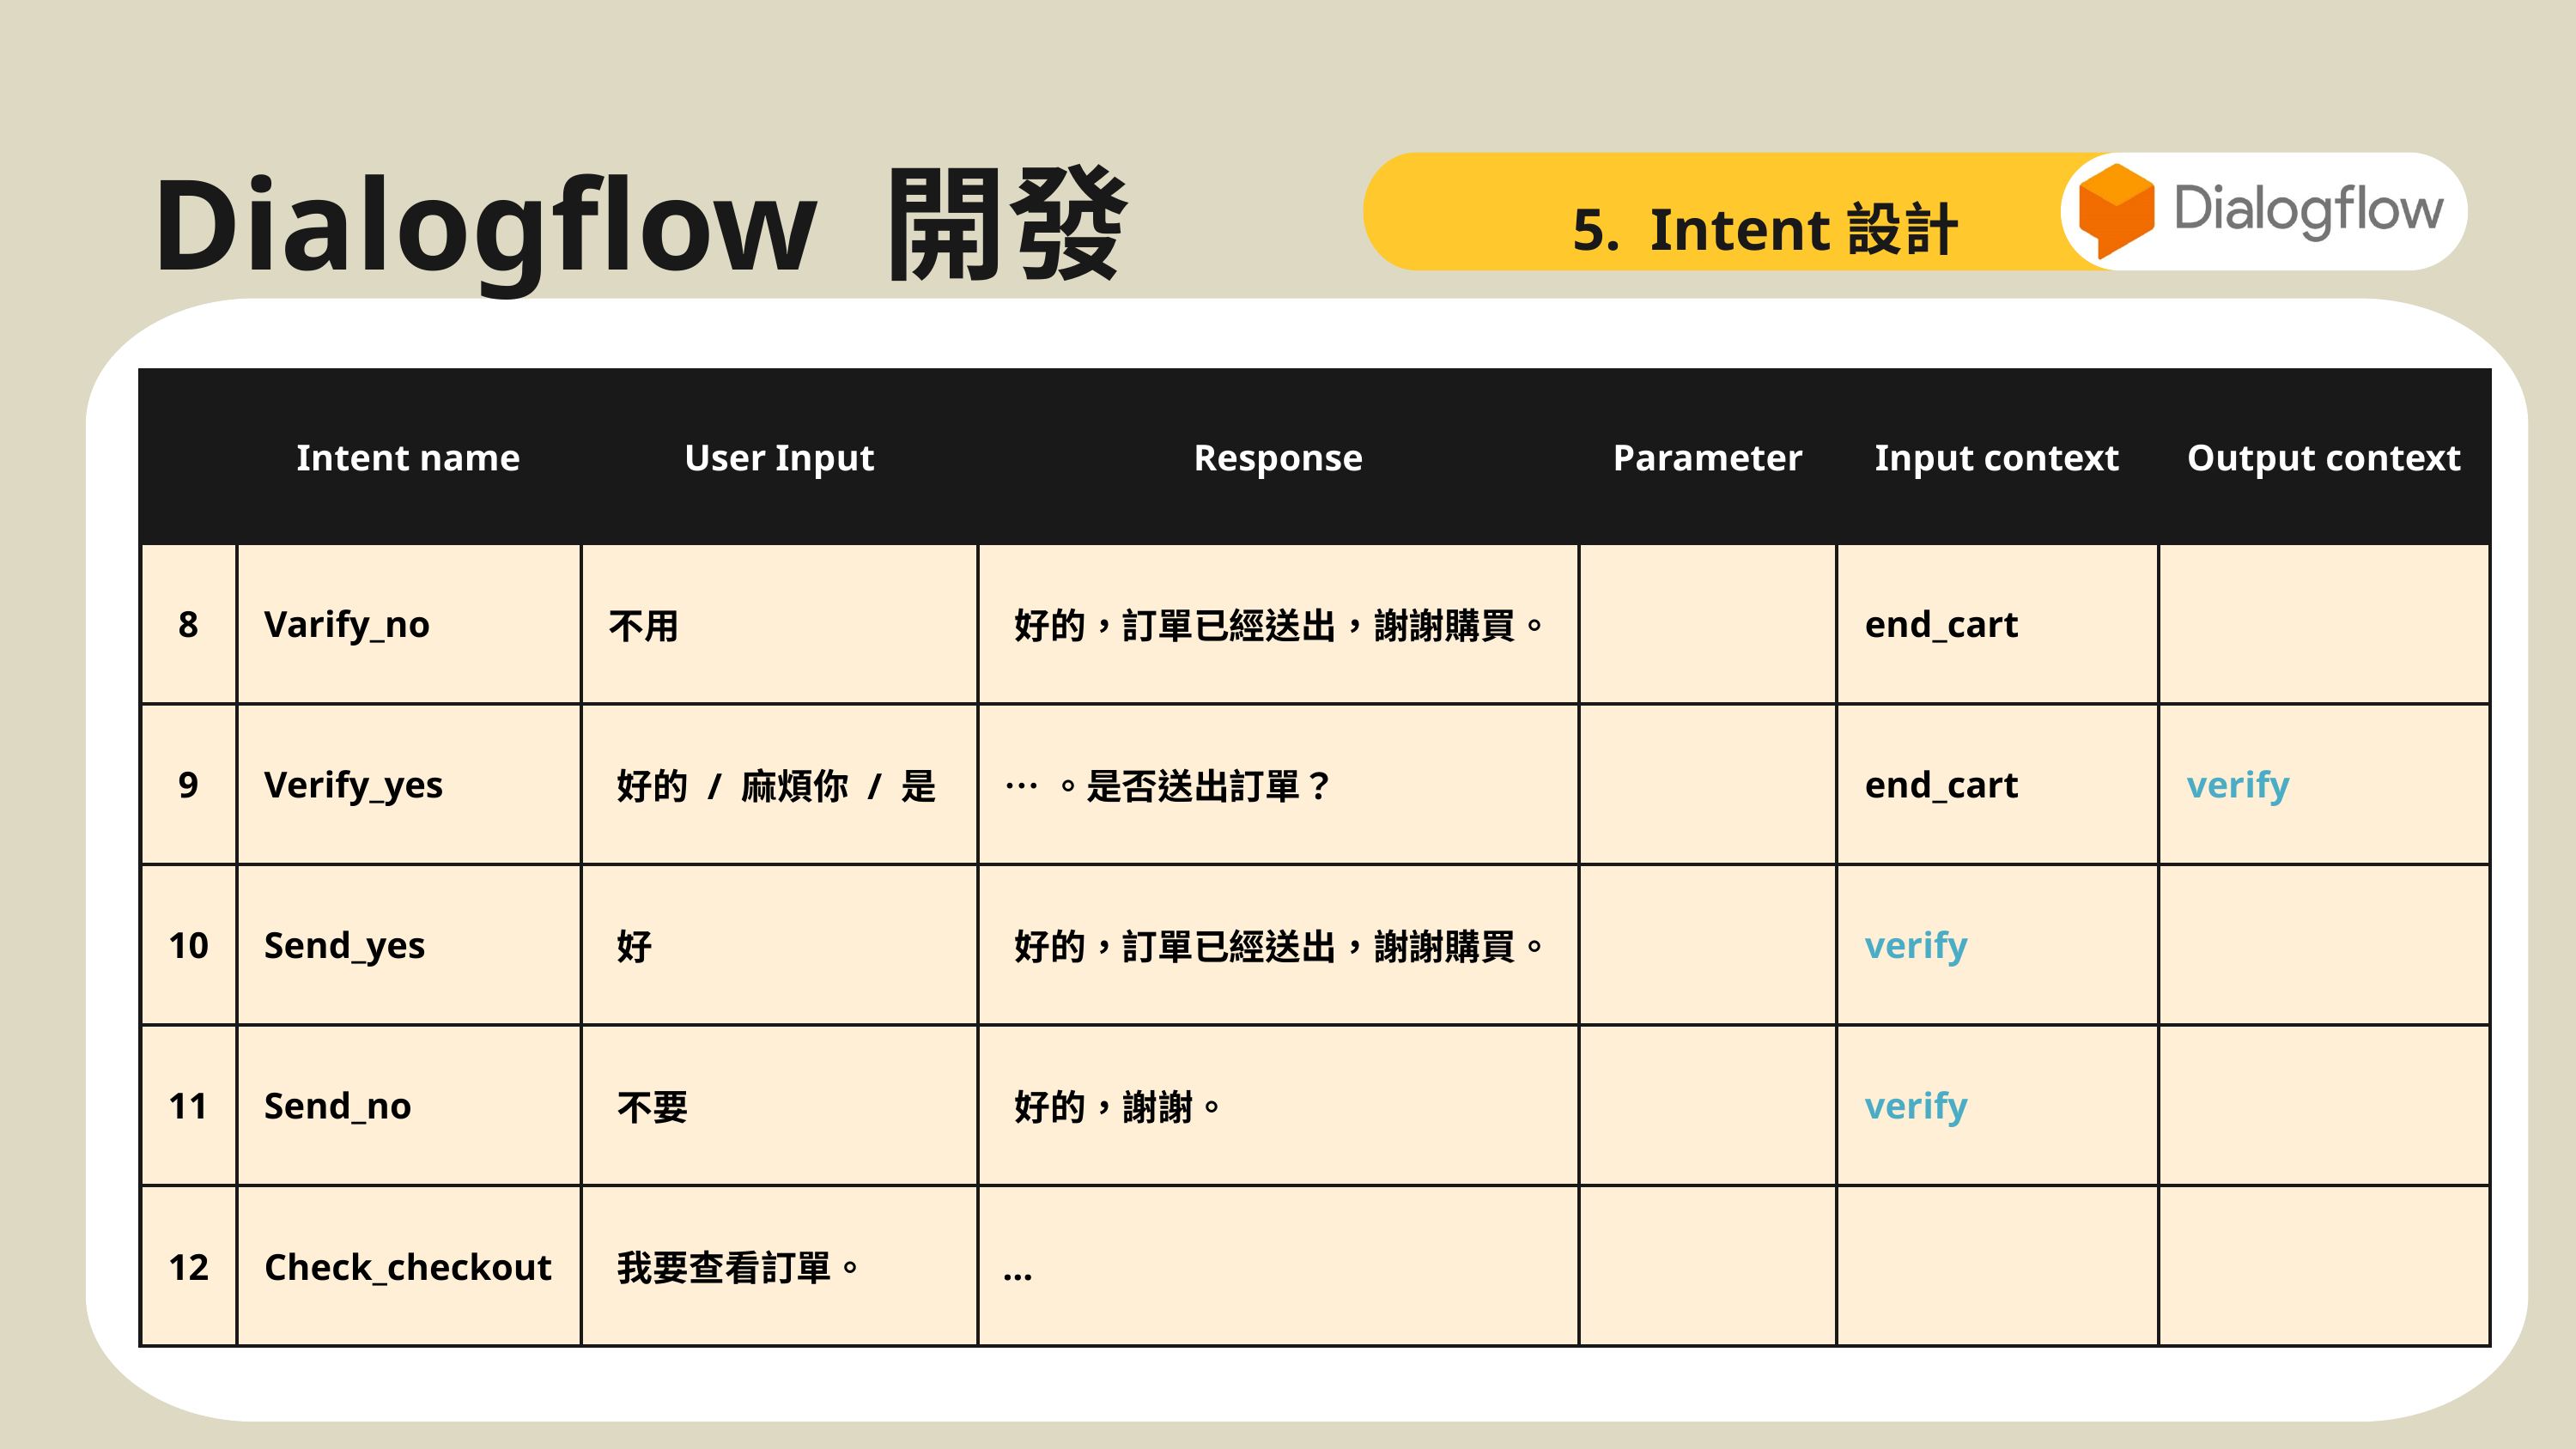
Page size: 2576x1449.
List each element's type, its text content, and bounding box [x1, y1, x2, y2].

text_box Dialogflow 開發 [149, 144, 2010, 294]
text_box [85, 298, 2529, 1422]
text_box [1363, 152, 2058, 271]
picture [2060, 152, 2469, 271]
